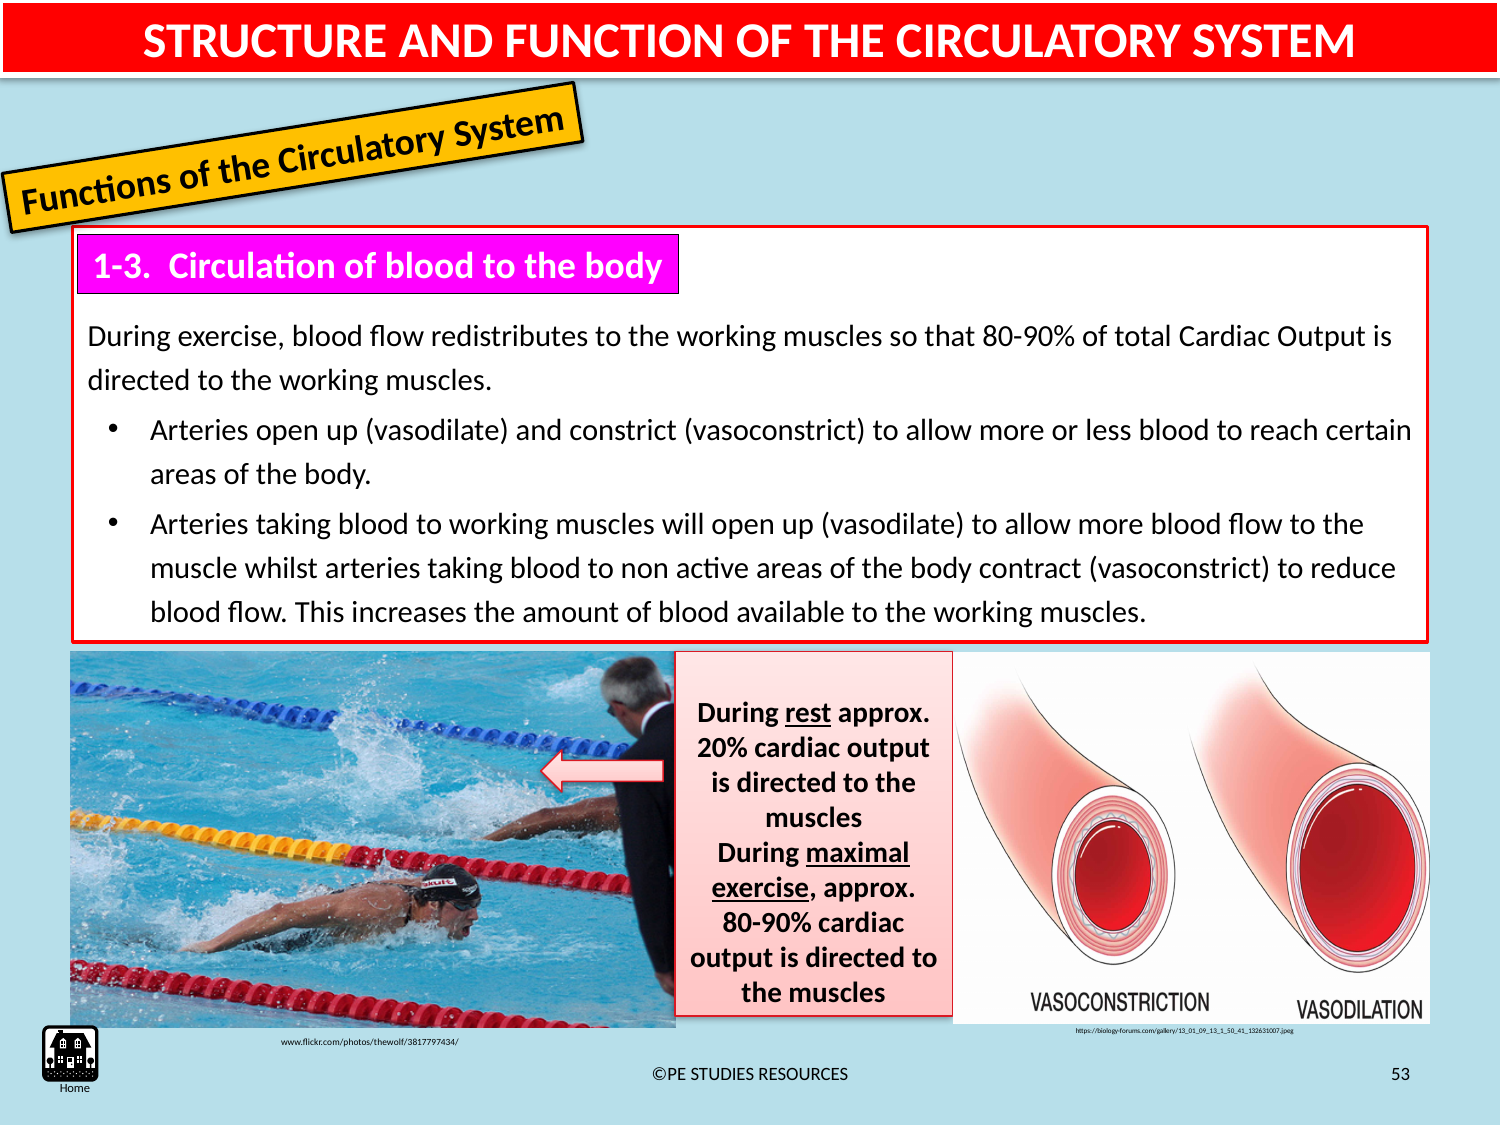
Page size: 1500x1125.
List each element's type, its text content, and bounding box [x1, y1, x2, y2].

text_box 1-3. Circulation of blood to the body [77, 234, 679, 294]
text_box Structure and function of The CIRCULATORY system [0, 0, 1500, 78]
list During exercise, blood flow redistributes to the working muscles so that 80-90% of total Cardiac Output is directed to the working muscles. Arteries open up (vasodilate) and constrict (vasoconstrict) to allow more or less blood to reach certain areas of the body. Arteries taking blood to working muscles will open up (vasodilate) to allow more blood flow to the muscle whilst arteries taking blood to non active areas of the body contract (vasoconstrict) to reduce blood flow. This increases the amount of blood available to the working muscles. [72, 226, 1428, 642]
footer ©PE STUDIES RESOURCES [512, 1042, 988, 1103]
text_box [23, 1024, 127, 1103]
text_box https://biology-forums.com/gallery/13_01_09_13_1_50_41_132631007.jpeg [1061, 1032, 1354, 1042]
text_box During rest approx. 20% cardiac output is directed to the muscles During maximal exercise, approx. 80-90% cardiac output is directed to the muscles [676, 651, 952, 1017]
picture [953, 651, 1430, 1024]
text_box 53 [1074, 1042, 1425, 1103]
text_box www.flickr.com/photos/thewolf/3817797434/ [266, 1036, 479, 1056]
picture [70, 651, 676, 1028]
text_box Functions of the Circulatory System [0, 79, 586, 236]
